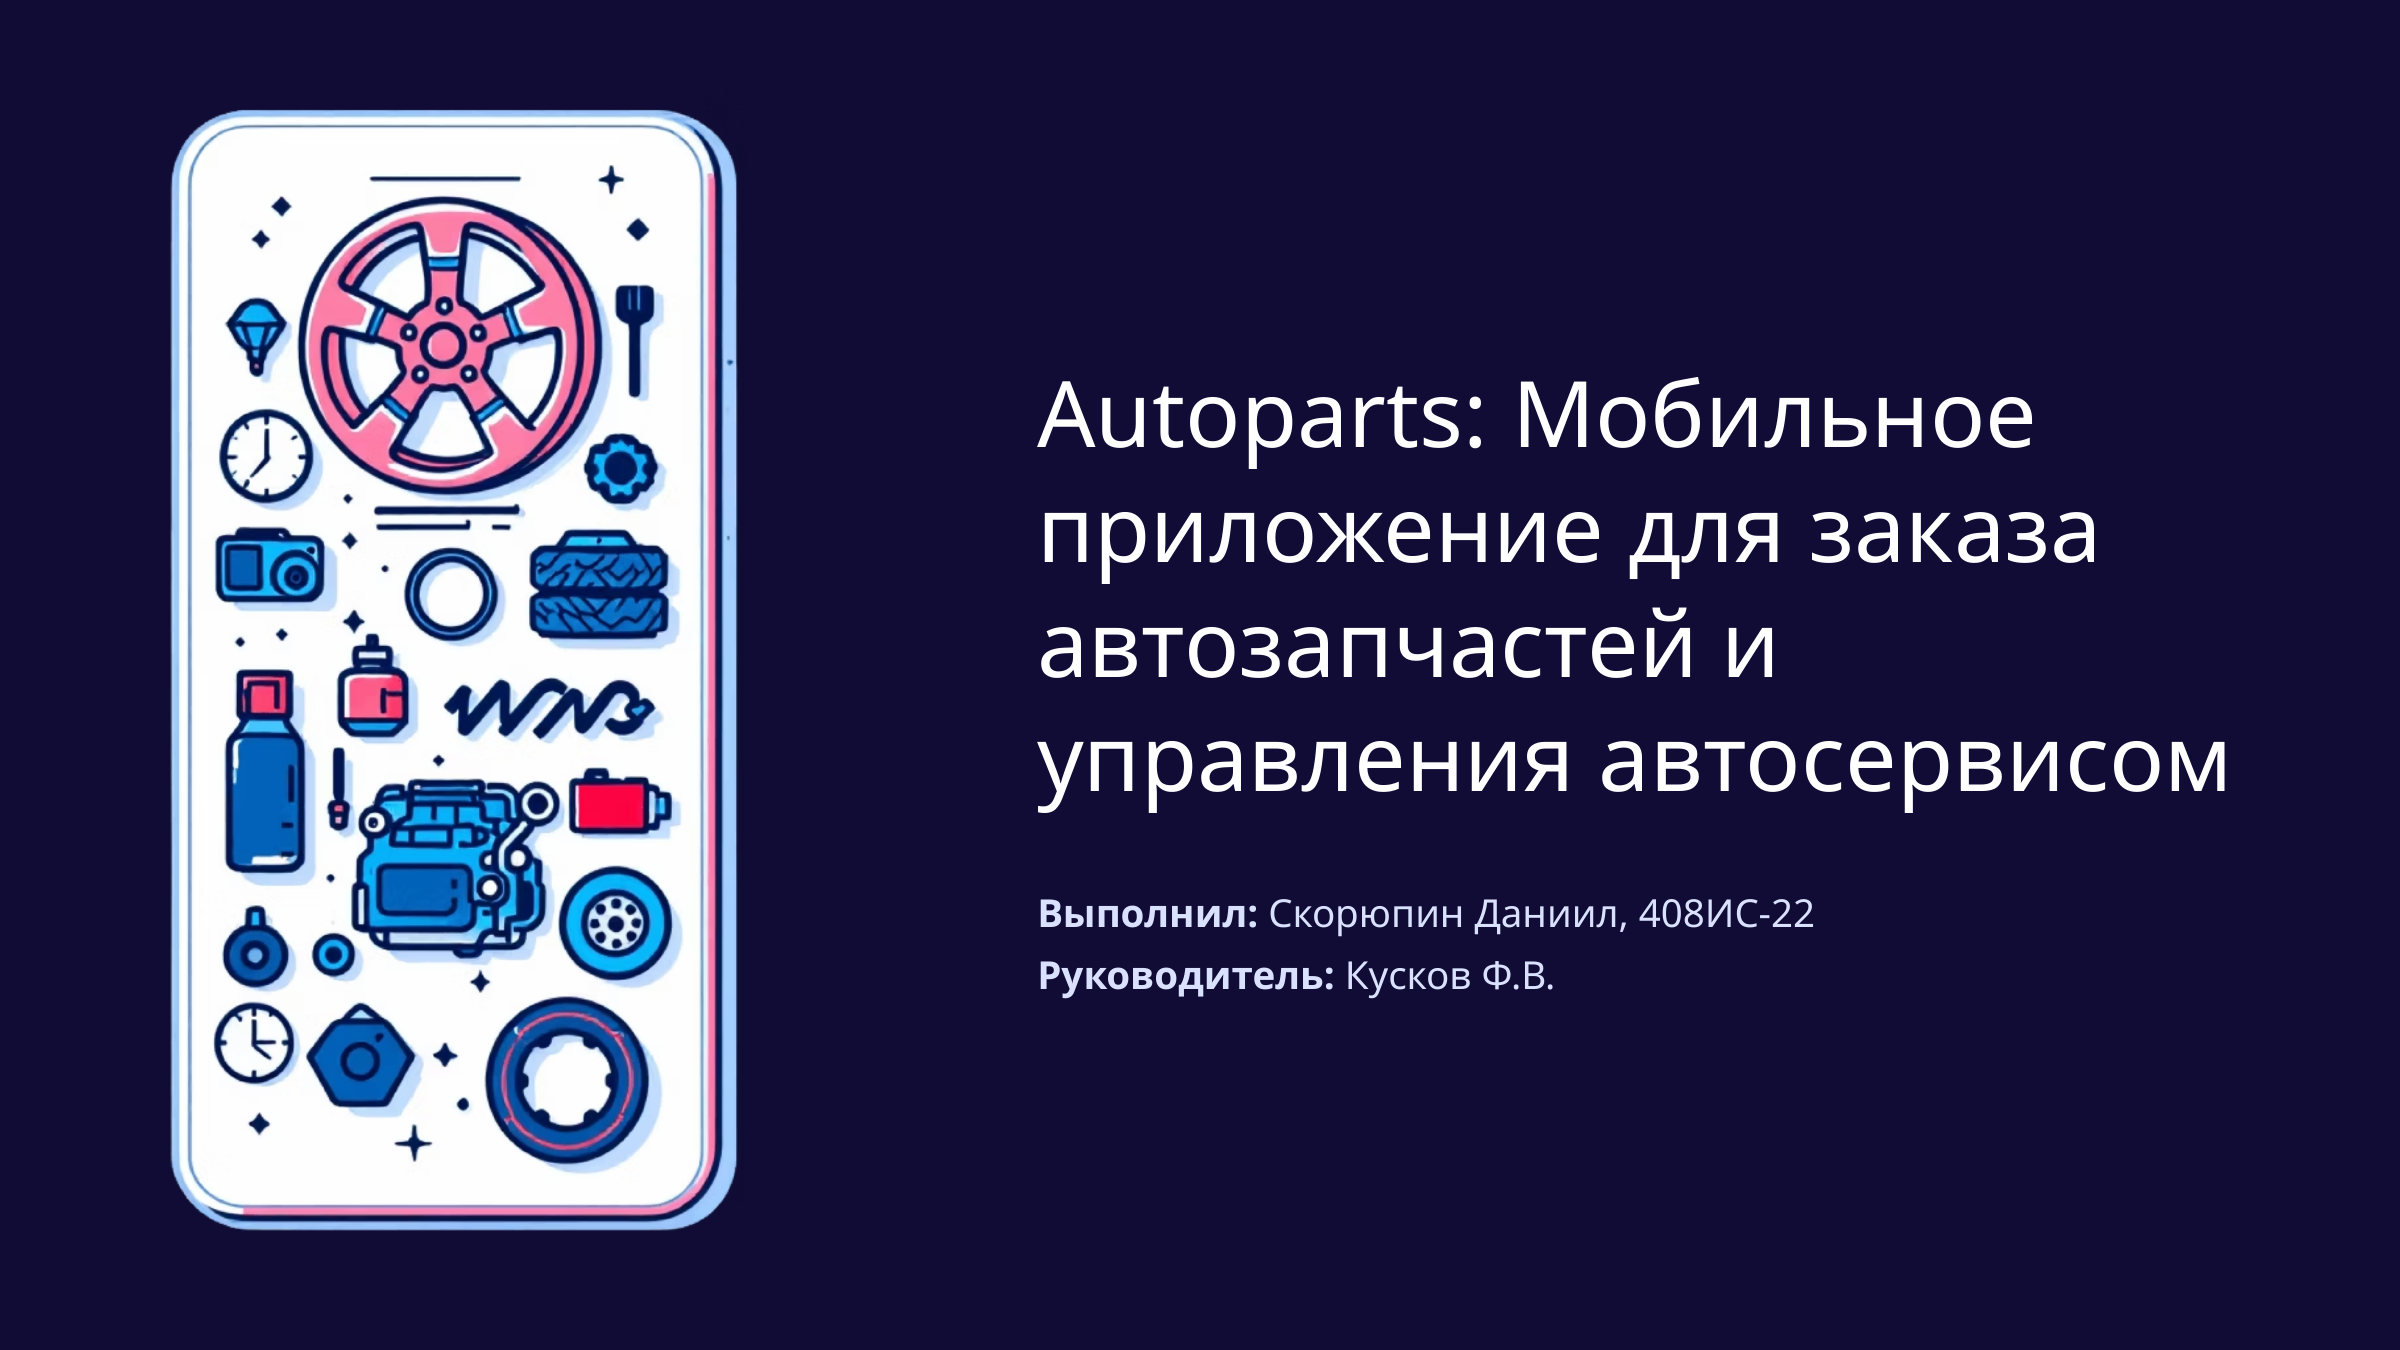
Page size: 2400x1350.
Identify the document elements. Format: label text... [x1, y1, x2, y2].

text_box Autoparts: Мобильное приложение для заказа автозапчастей и управления автосервисом [1037, 351, 2263, 814]
picture [0, 0, 900, 1350]
text_box Выполнил: Скорюпин Даниил, 408ИС-22 Руководитель: Кусков Ф.В. [1037, 872, 2263, 999]
